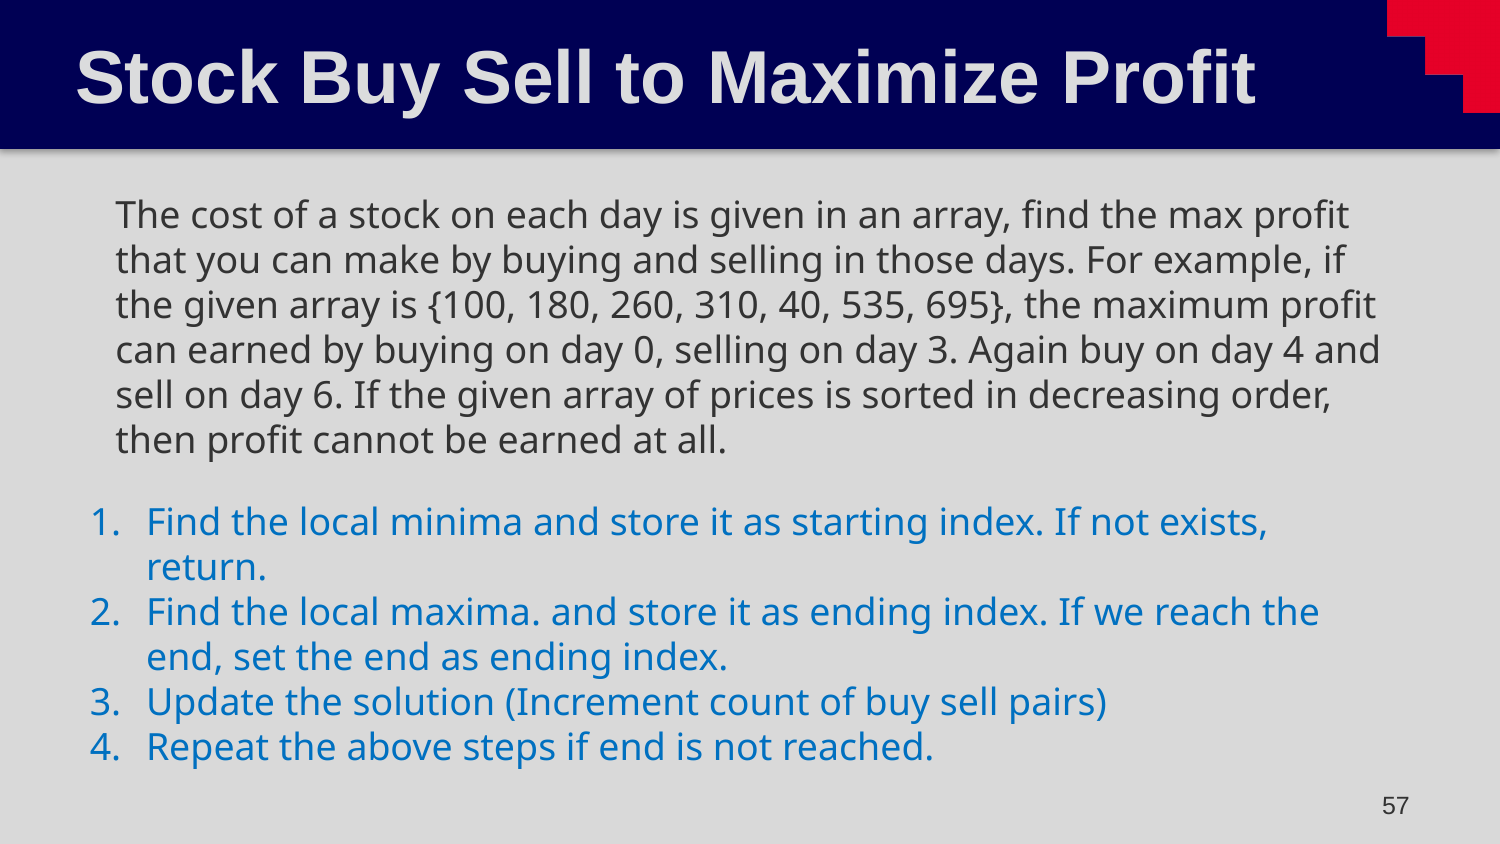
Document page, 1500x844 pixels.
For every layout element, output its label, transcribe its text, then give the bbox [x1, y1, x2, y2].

slide_number 57 [1074, 782, 1425, 827]
text_box The cost of a stock on each day is given in an array, find the max profit that you can make by buying and selling in those days. For example, if the given array is {100, 180, 260, 310, 40, 535, 695}, the maximum profit can earned by buying on day 0, selling on day 3. Again buy on day 4 and sell on day 6. If the given array of prices is sorted in decreasing order, then profit cannot be earned at all. [100, 183, 1425, 514]
text_box Find the local minima and store it as starting index. If not exists, return. Find the local maxima. and store it as ending index. If we reach the end, set the end as ending index. Update the solution (Increment count of buy sell pairs) Repeat the above steps if end is not reached. [75, 490, 1346, 776]
title Stock Buy Sell to Maximize Profit [0, 0, 1355, 148]
picture [1387, 0, 1500, 113]
